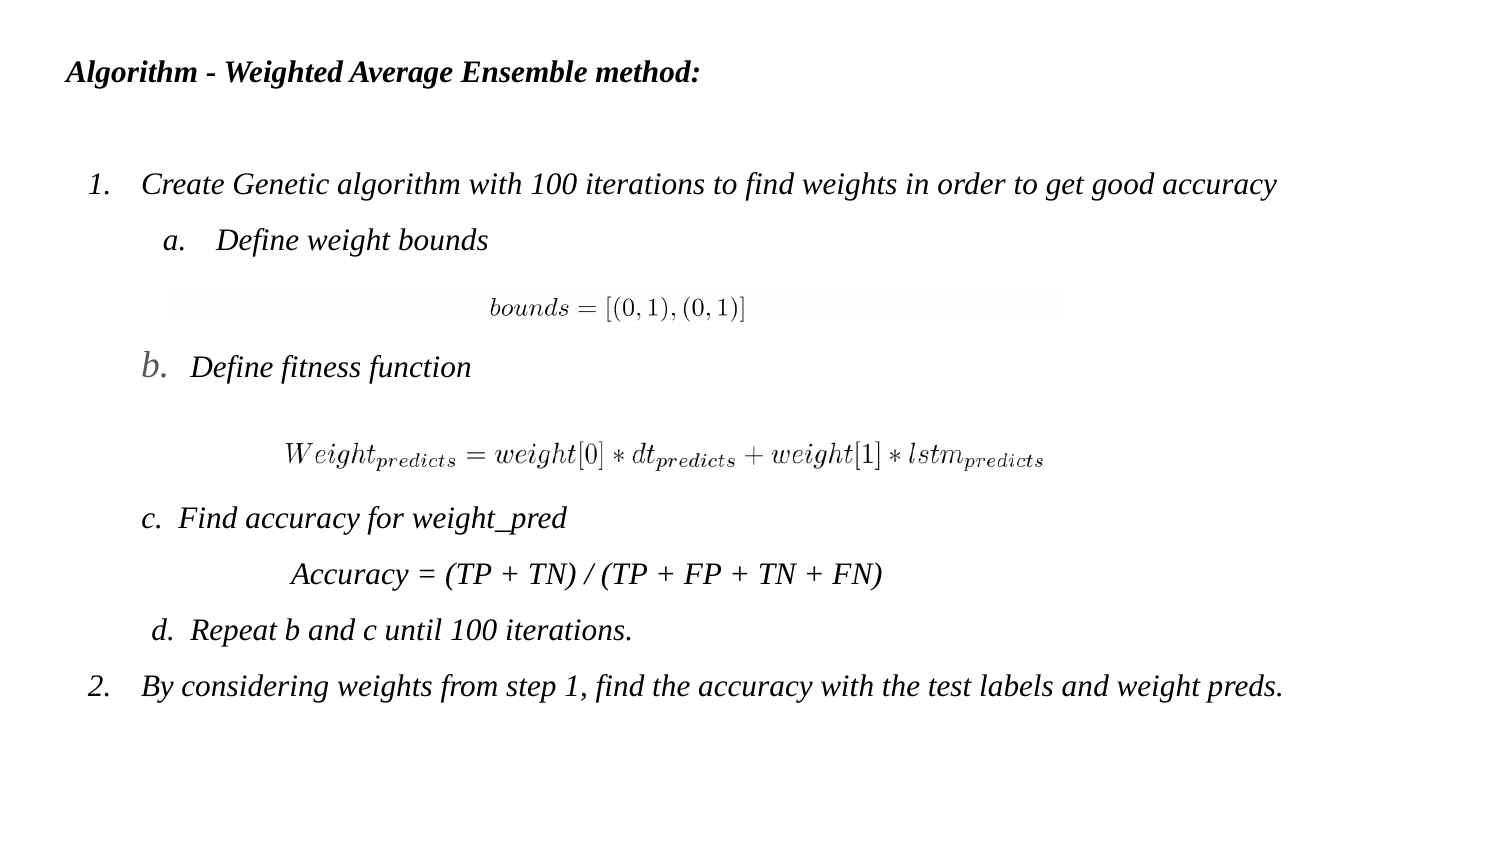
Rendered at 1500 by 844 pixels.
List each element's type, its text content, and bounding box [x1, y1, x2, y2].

list Algorithm - Weighted Average Ensemble method: Create Genetic algorithm with 100 iterations to find weights in order to get good accuracy Define weight bounds b. Define fitness function c. Find accuracy for weight_pred Accuracy = (TP + TN) / (TP + FP + TN + FN) d. Repeat b and c until 100 iterations. By considering weights from step 1, find the accuracy with the test labels and weight preds. [51, 17, 1449, 801]
picture [167, 284, 1069, 323]
picture [190, 427, 1138, 473]
